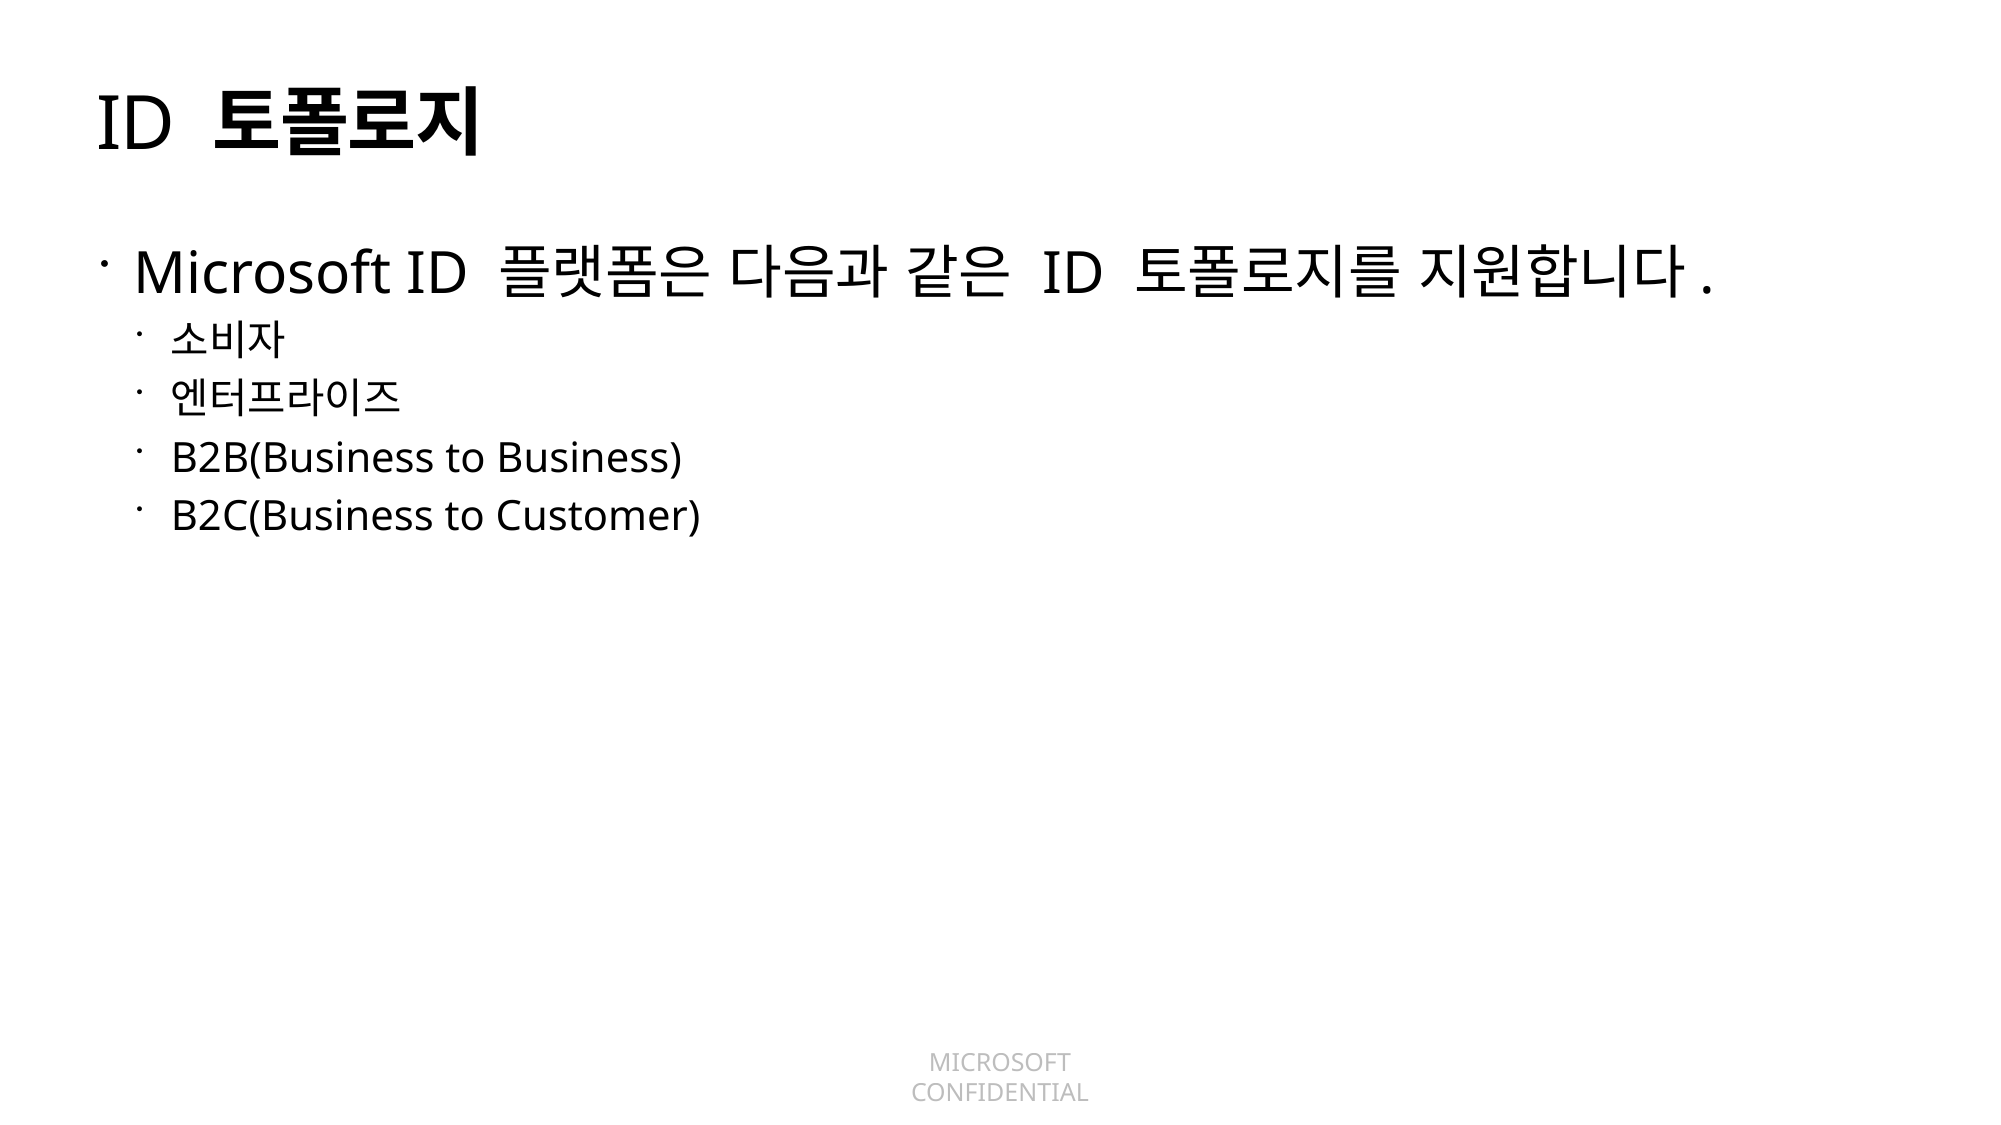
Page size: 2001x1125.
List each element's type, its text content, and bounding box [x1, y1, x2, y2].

list Microsoft ID 플랫폼은 다음과 같은 ID 토폴로지를 지원합니다. 소비자 엔터프라이즈 B2B(Business to Business) B2C(Business to Customer) [95, 235, 1904, 549]
title ID 토폴로지 [96, 75, 1904, 166]
